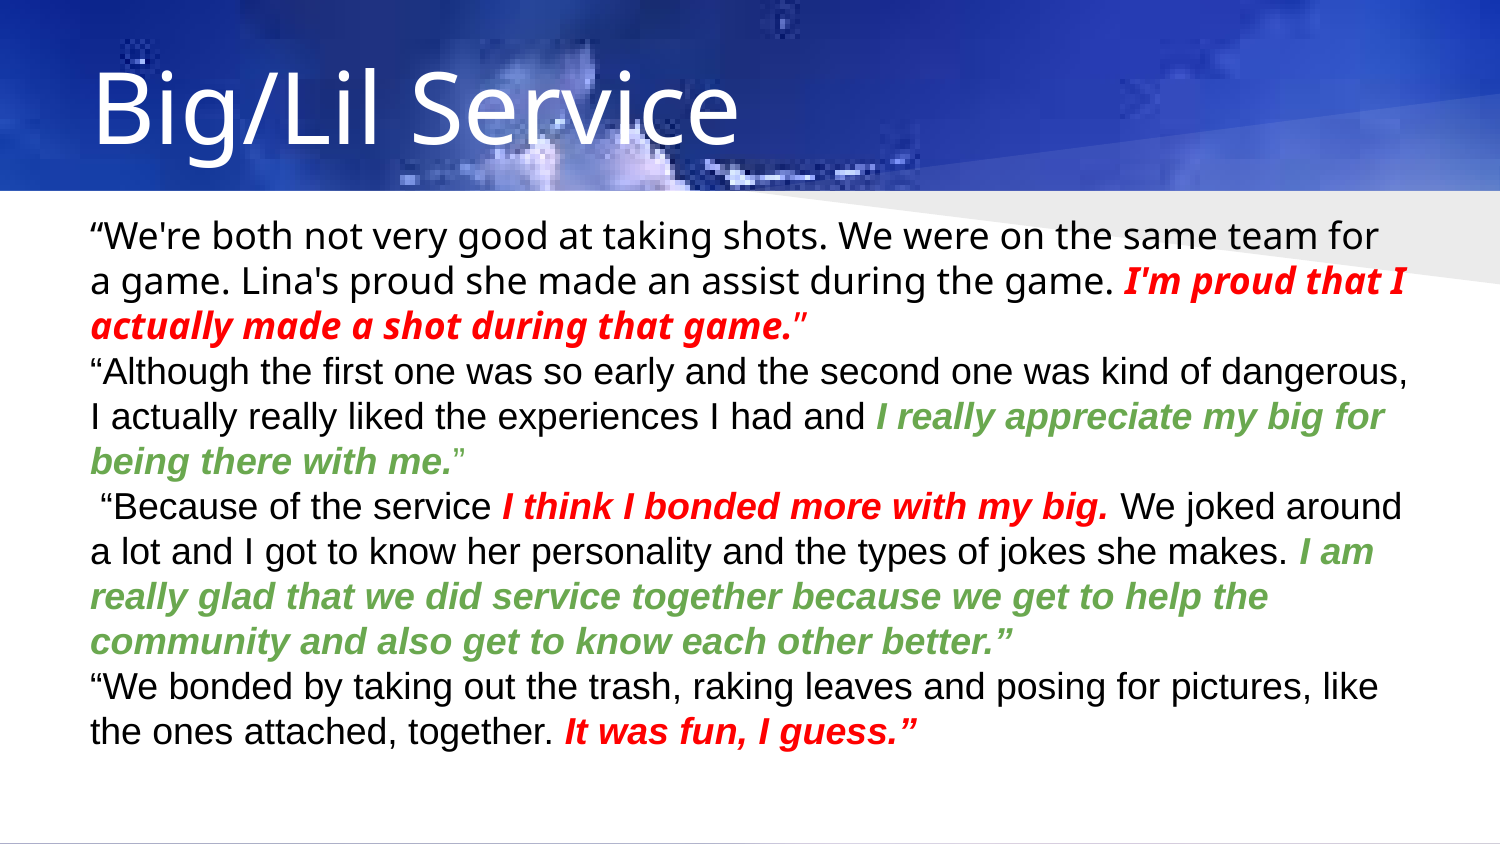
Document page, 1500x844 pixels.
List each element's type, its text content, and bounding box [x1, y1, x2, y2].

list “We're both not very good at taking shots. We were on the same team for a game. Lina's proud she made an assist during the game. I'm proud that I actually made a shot during that game.” “Although the first one was so early and the second one was kind of dangerous, I actually really liked the experiences I had and I really appreciate my big for being there with me.” “Because of the service I think I bonded more with my big. We joked around a lot and I got to know her personality and the types of jokes she makes. I am really glad that we did service together because we get to help the community and also get to know each other better.” “We bonded by taking out the trash, raking leaves and posing for pictures, like the ones attached, together. It was fun, I guess.” [75, 196, 1425, 808]
picture [0, 0, 1500, 190]
title Big/Lil Service [75, 33, 1425, 175]
